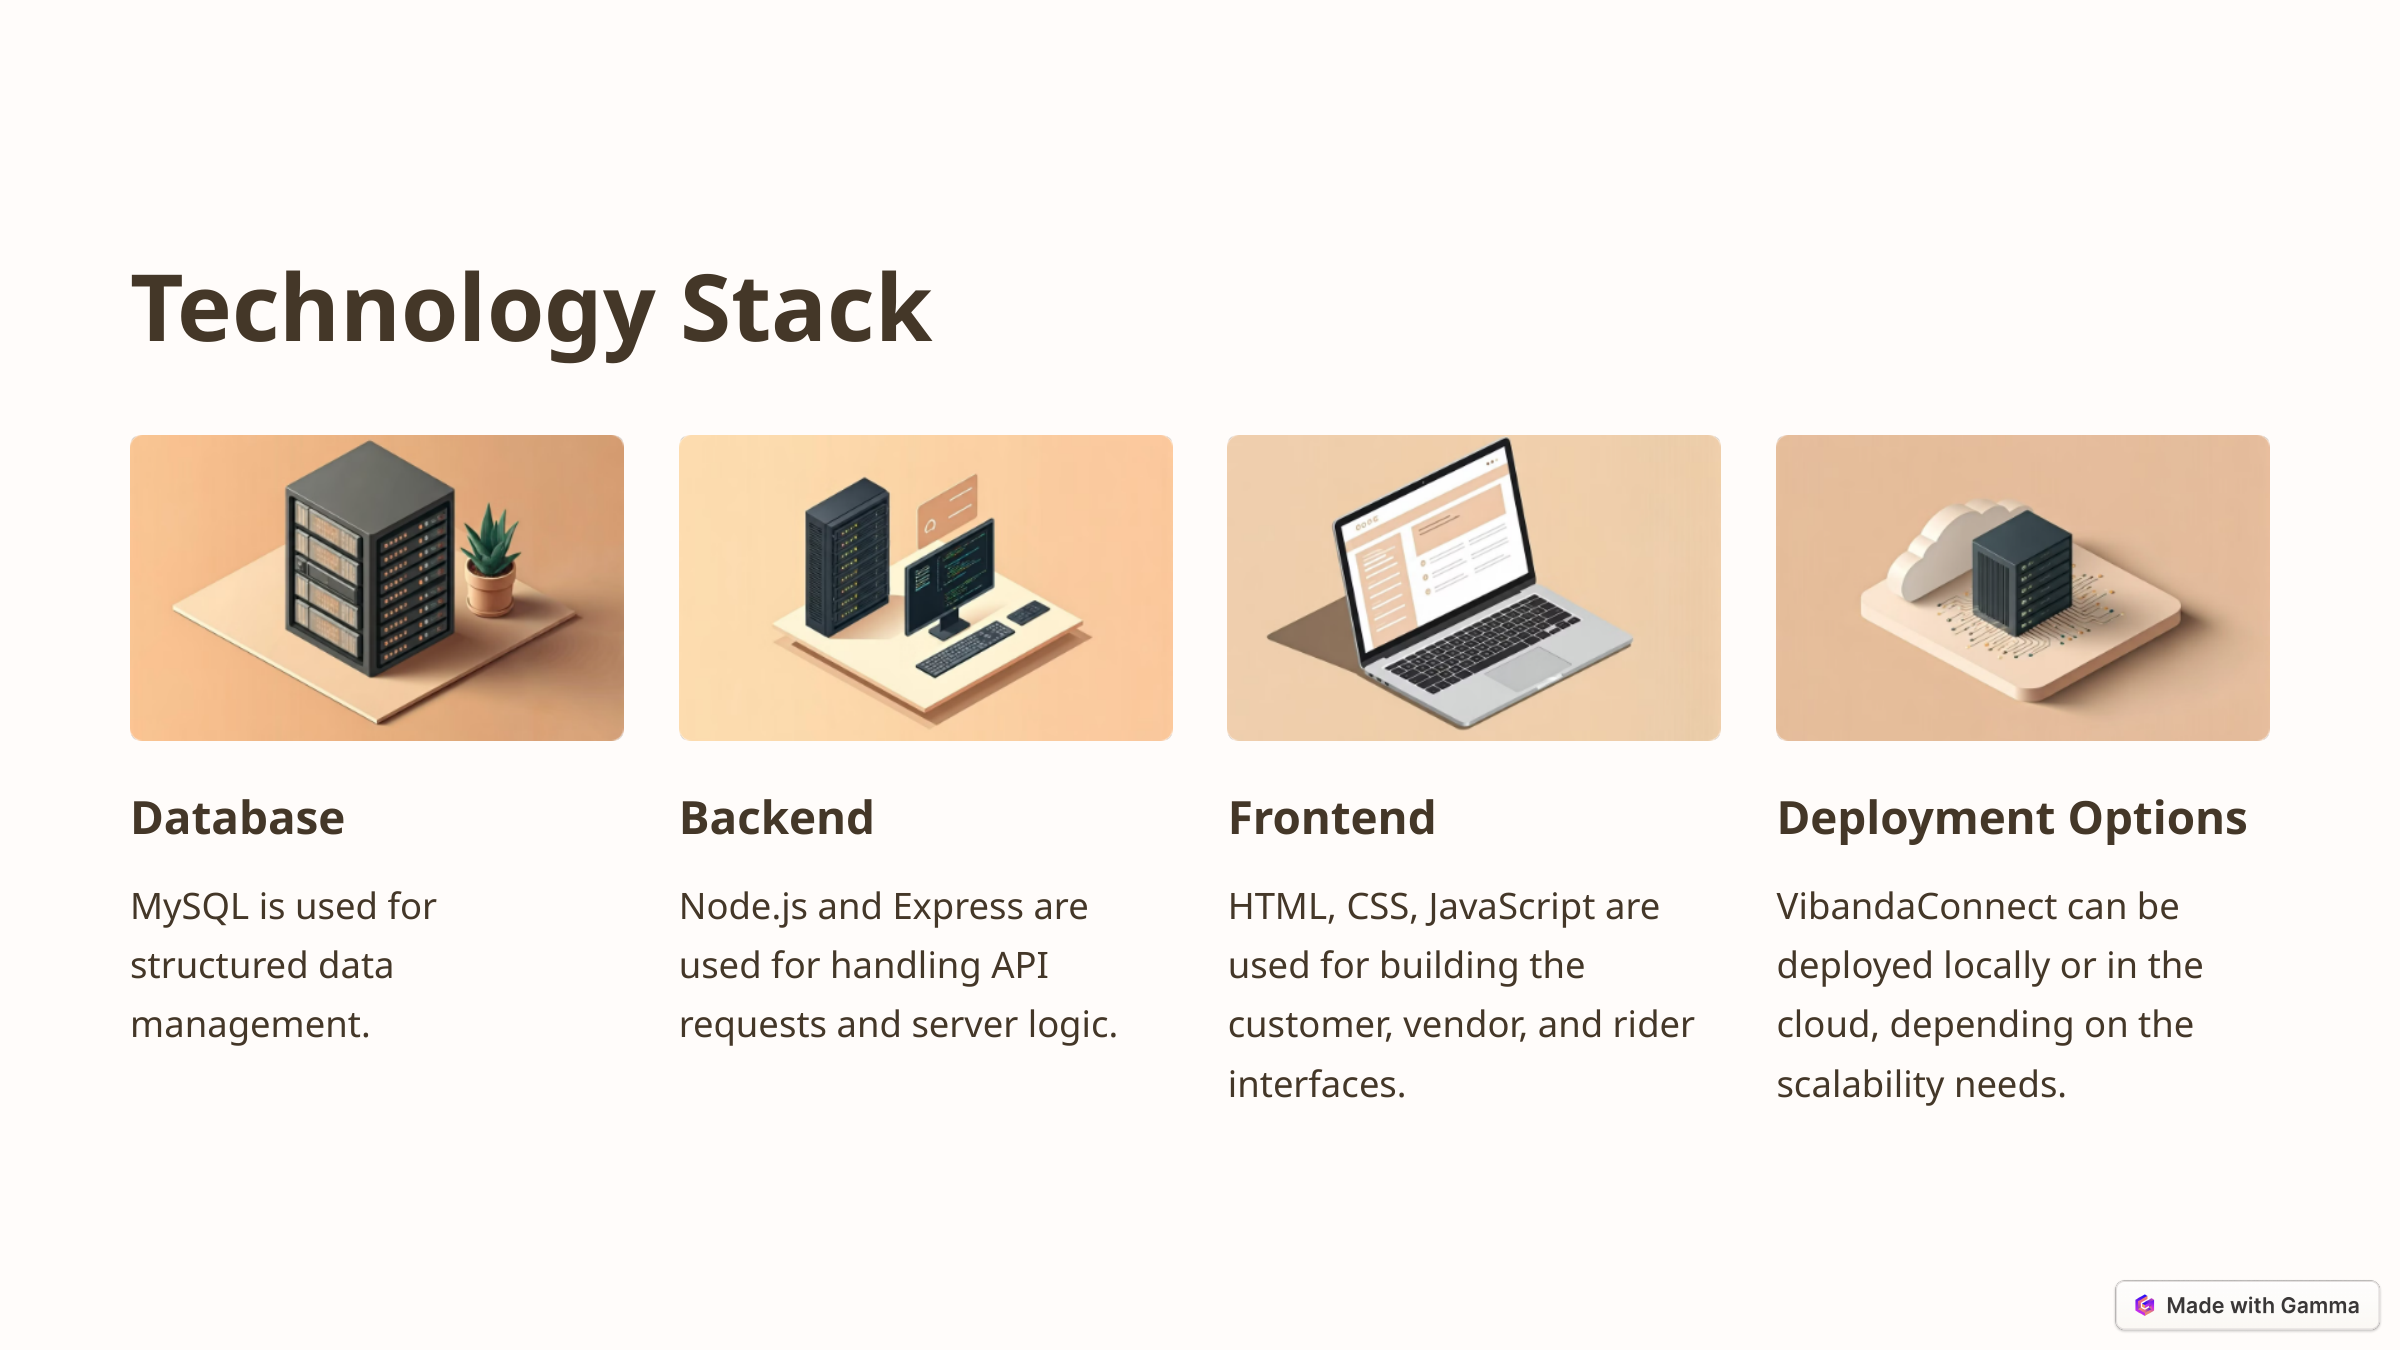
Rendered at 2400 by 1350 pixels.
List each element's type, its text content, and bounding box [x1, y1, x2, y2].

picture [2106, 1271, 2389, 1339]
text_box Deployment Options [1776, 786, 2242, 845]
text_box MySQL is used for structured data management. [130, 867, 624, 1046]
text_box Node.js and Express are used for handling API requests and server logic. [679, 867, 1173, 1046]
picture [130, 435, 624, 741]
text_box HTML, CSS, JavaScript are used for building the customer, vendor, and rider interfaces. [1227, 867, 1721, 1106]
picture [1776, 435, 2270, 741]
picture [1227, 435, 1721, 741]
text_box VibandaConnect can be deployed locally or in the cloud, depending on the scalability needs. [1776, 867, 2270, 1106]
text_box Backend [678, 786, 1145, 845]
text_box Technology Stack [130, 244, 1061, 362]
text_box Frontend [1227, 786, 1693, 845]
picture [678, 435, 1173, 741]
text_box Database [130, 786, 596, 845]
